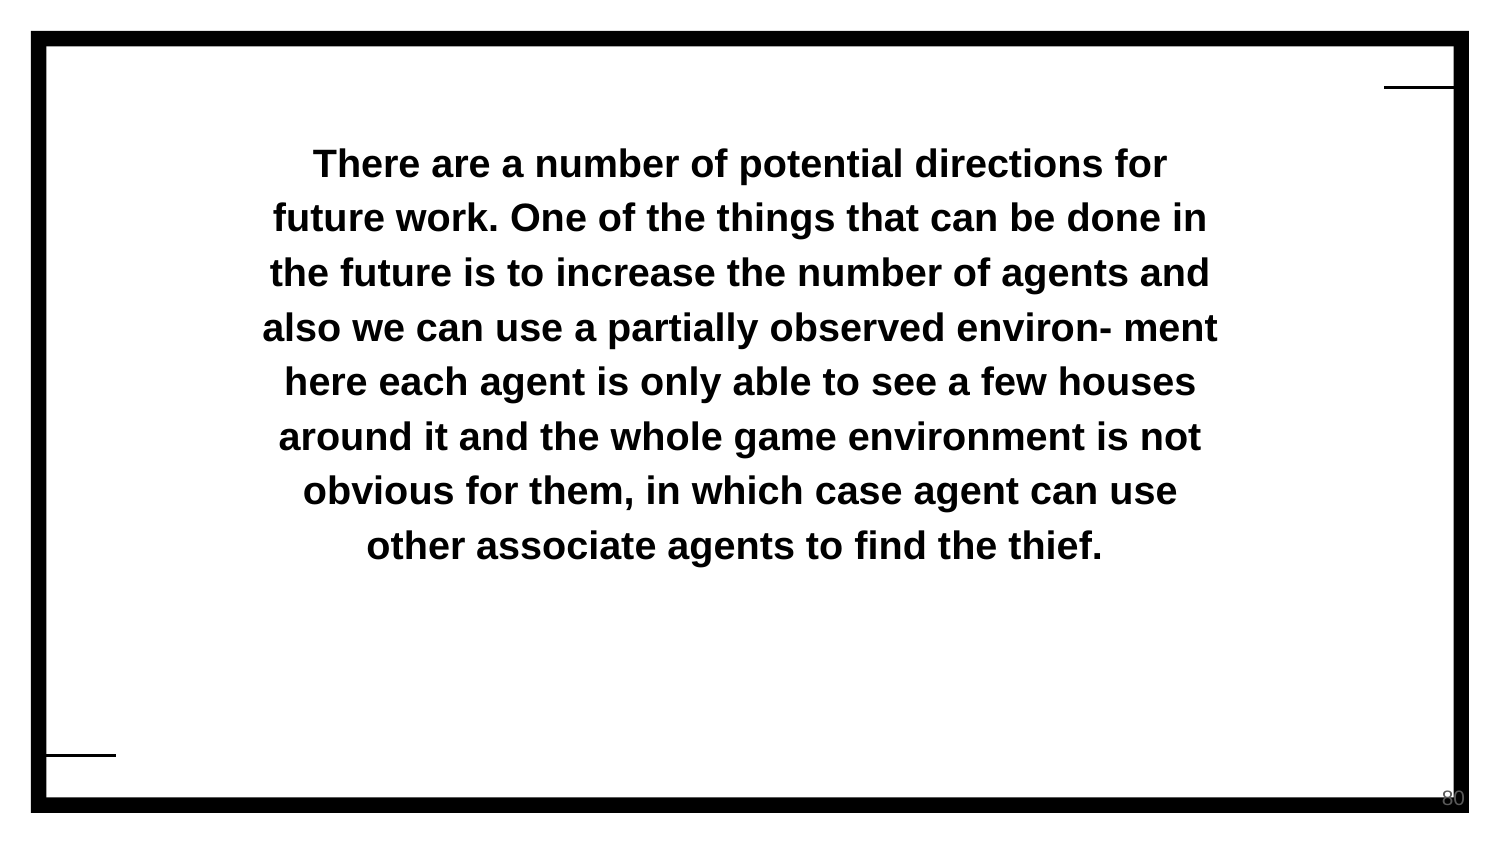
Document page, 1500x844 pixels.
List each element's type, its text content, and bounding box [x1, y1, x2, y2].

title There are a number of potential directions for future work. One of the things that can be done in the future is to increase the number of agents and also we can use a partially observed environ- ment here each agent is only able to see a few houses around it and the whole game environment is not obvious for them, in which case agent can use other associate agents to find the thief. [247, 166, 1235, 682]
slide_number ‹#› [1389, 764, 1480, 830]
